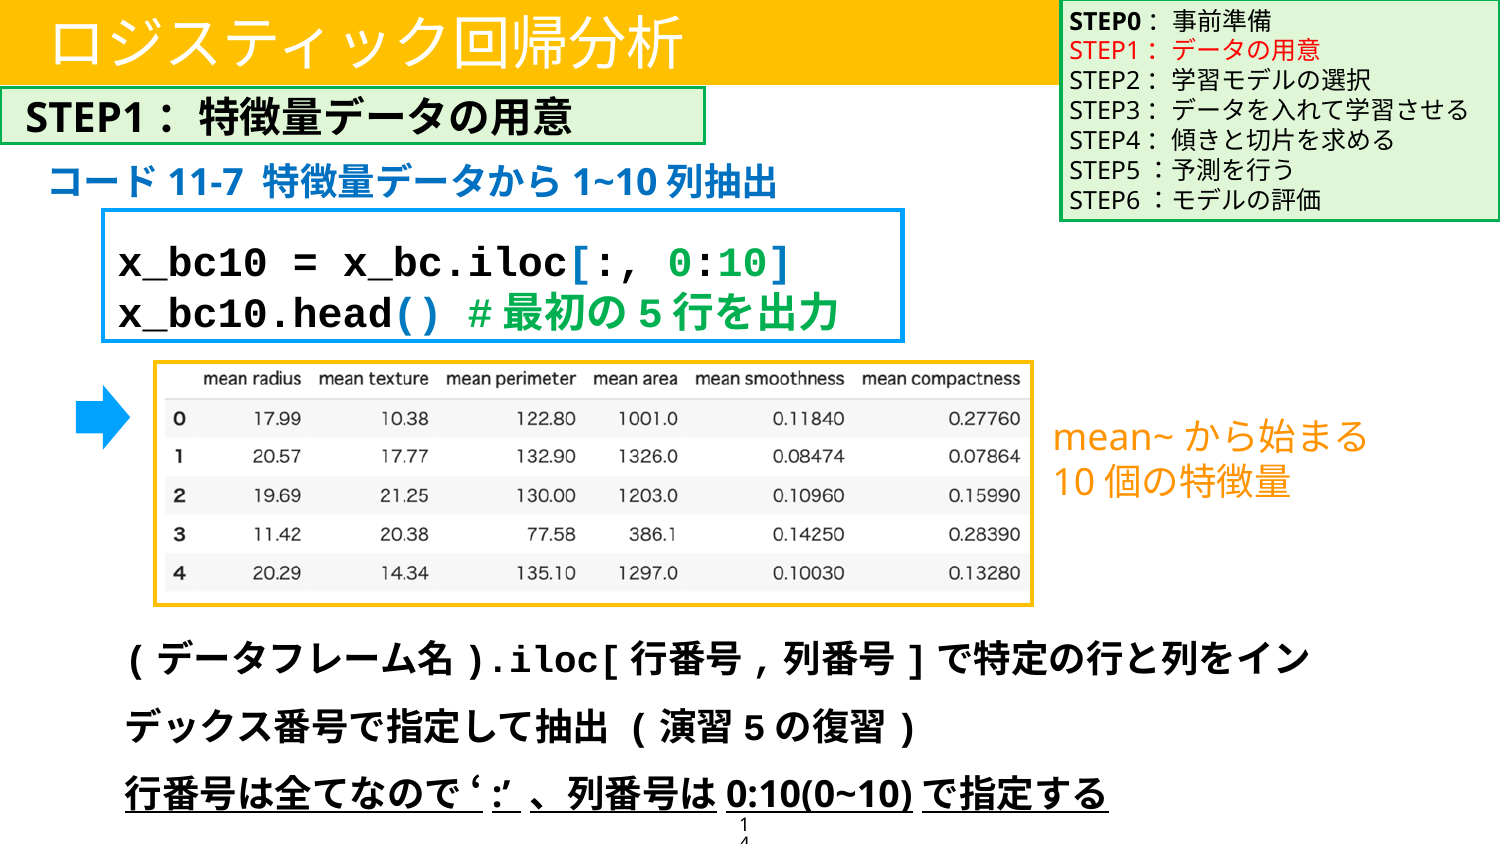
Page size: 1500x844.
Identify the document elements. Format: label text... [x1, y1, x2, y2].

text_box STEP1：特徴量データの用意 [0, 87, 705, 144]
text_box (データフレーム名).iloc[行番号,列番号]で特定の行と列をインデックス番号で指定して抽出 (演習5の復習) 行番号は全てなので ‘:’ 、列番号は0:10(0~10)で指定する [109, 605, 1390, 823]
text_box ロジスティック回帰分析 [44, 3, 689, 80]
text_box STEP0：事前準備 STEP1：データの用意 STEP2：学習モデルの選択 STEP3：データを入れて学習させる STEP4：傾きと切片を求める STEP5：予測を行う STEP6：モデルの評価 [1061, 0, 1500, 221]
text_box x_bc10 = x_bc.iloc[:, 0:10] x_bc10.head() #最初の5行を出力 [102, 210, 903, 342]
text_box [75, 384, 131, 450]
text_box [0, 0, 1061, 85]
picture [154, 366, 1033, 606]
text_box mean~から始まる10個の特徴量 [1049, 410, 1425, 507]
text_box コード11-7 特徴量データから1~10列抽出 [42, 154, 931, 206]
text_box [154, 361, 1032, 366]
slide_number 14 [730, 804, 769, 844]
